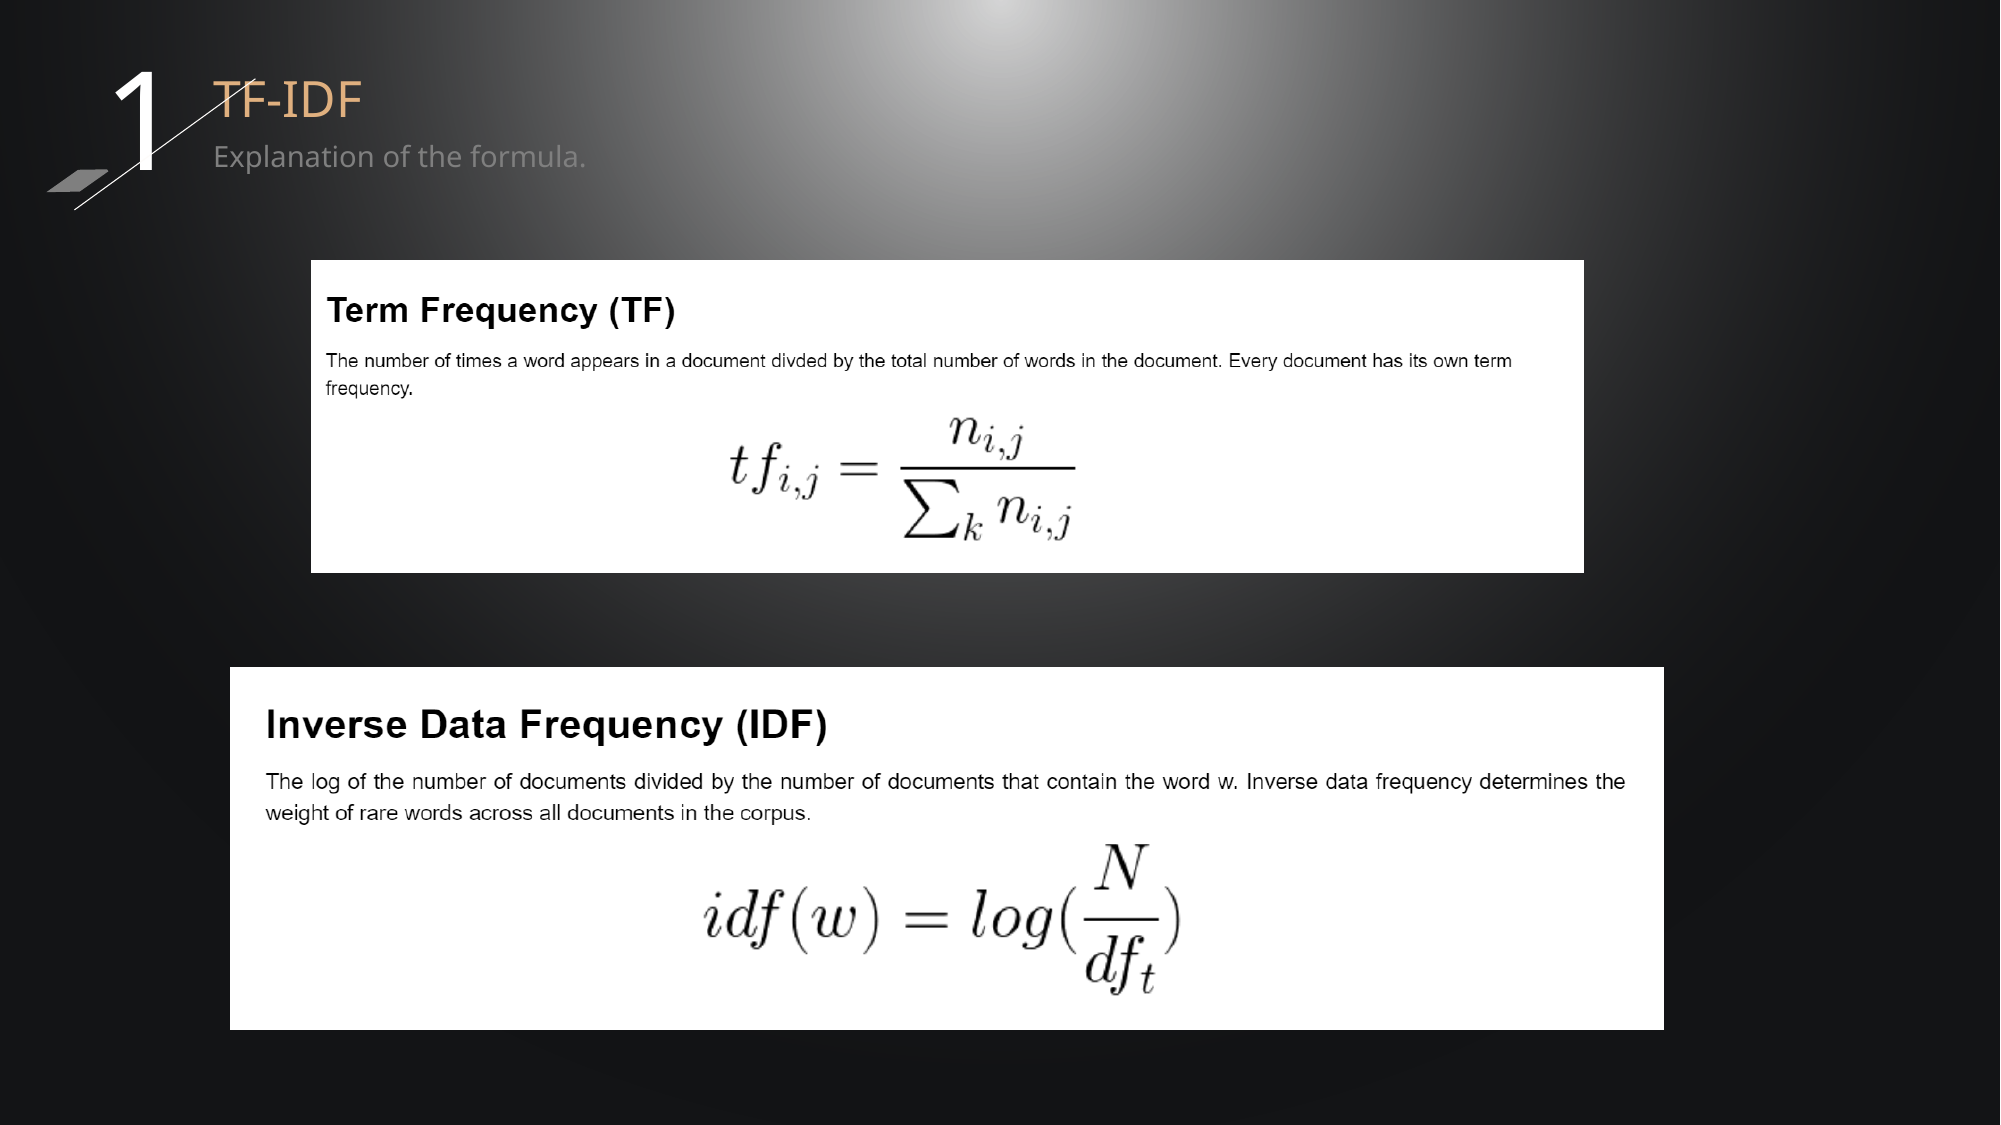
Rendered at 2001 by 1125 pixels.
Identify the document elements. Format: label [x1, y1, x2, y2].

picture [230, 667, 1664, 1030]
text_box [87, 25, 226, 240]
text_box [226, 60, 1455, 182]
picture [311, 260, 1584, 573]
